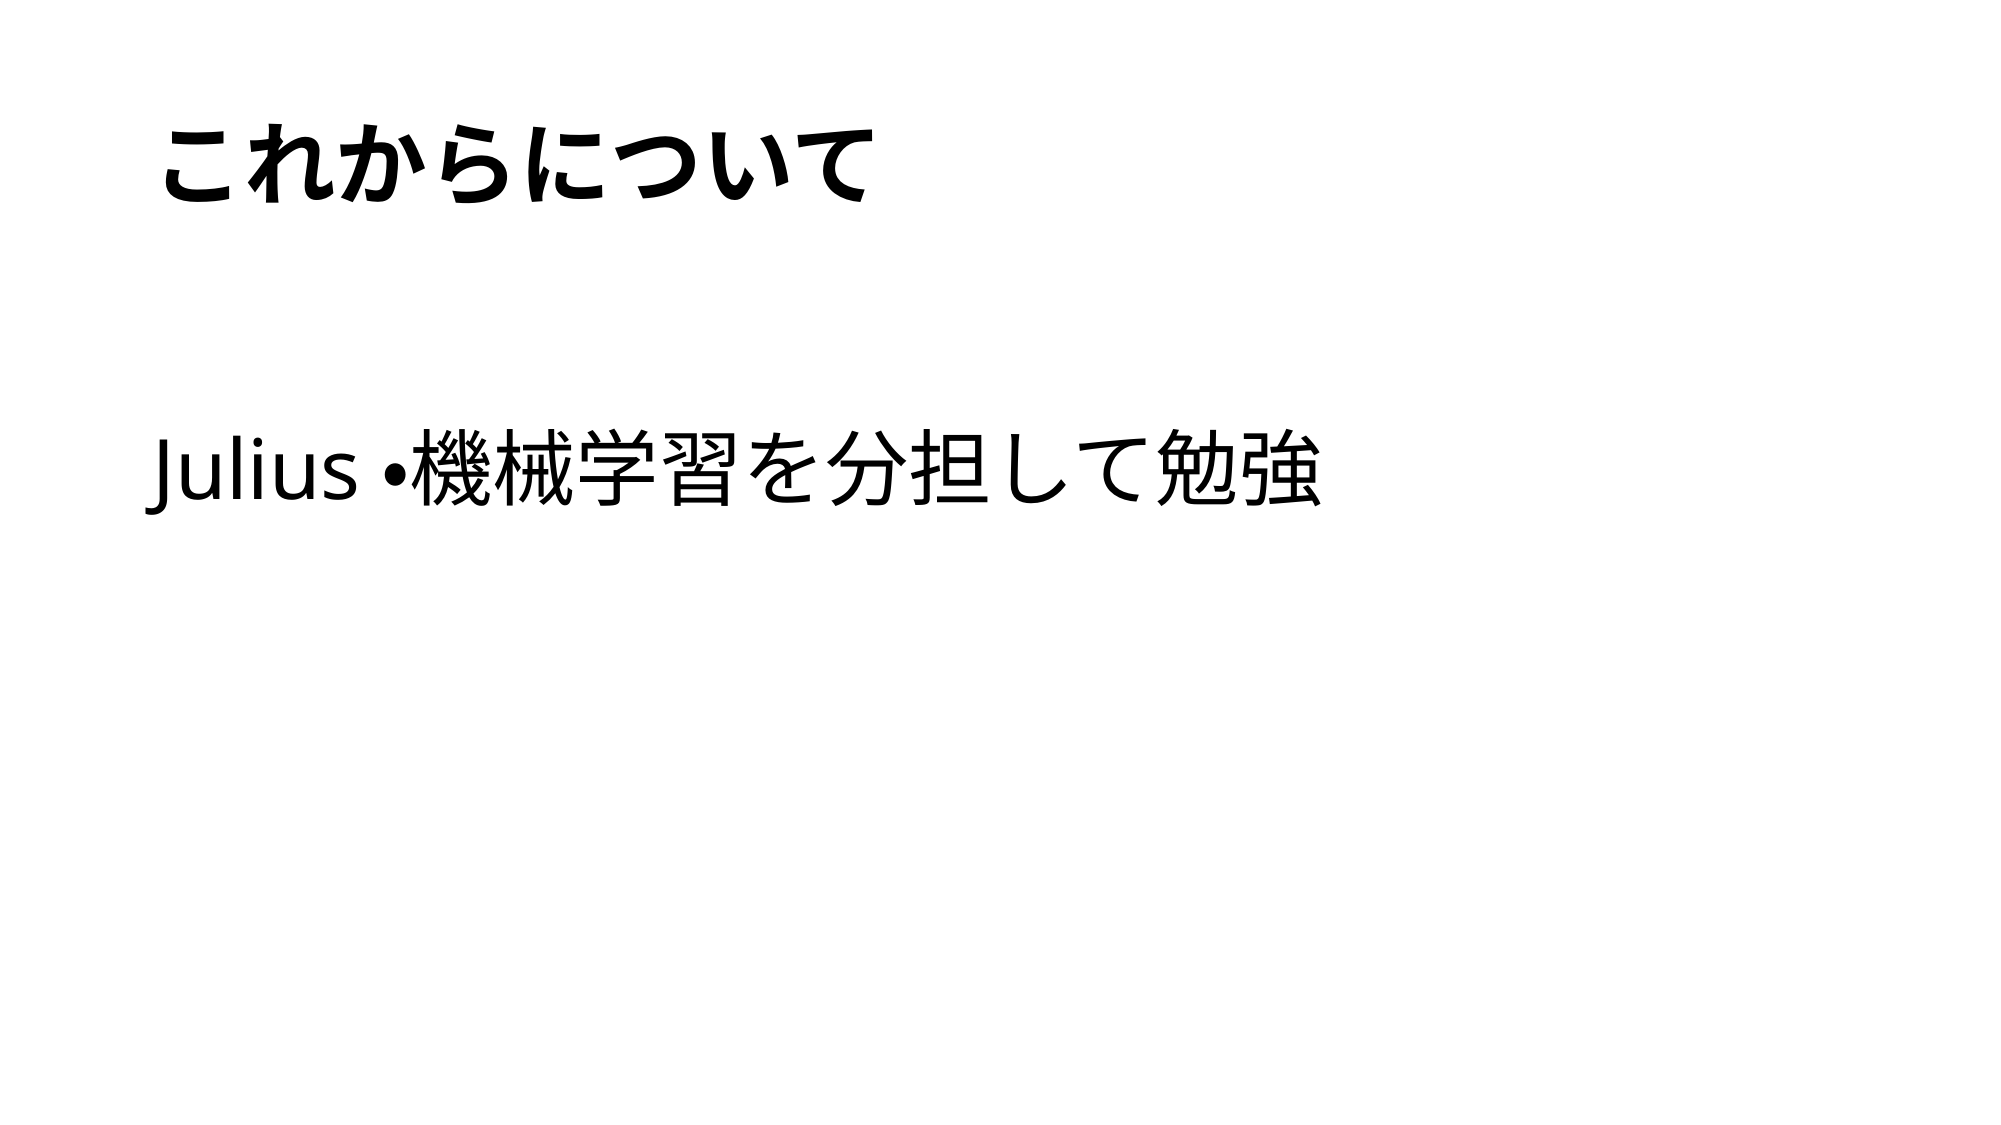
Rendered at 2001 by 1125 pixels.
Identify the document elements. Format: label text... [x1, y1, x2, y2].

list Julius・機械学習を分担して勉強 [137, 299, 1863, 1014]
title これからについて [137, 59, 1863, 278]
